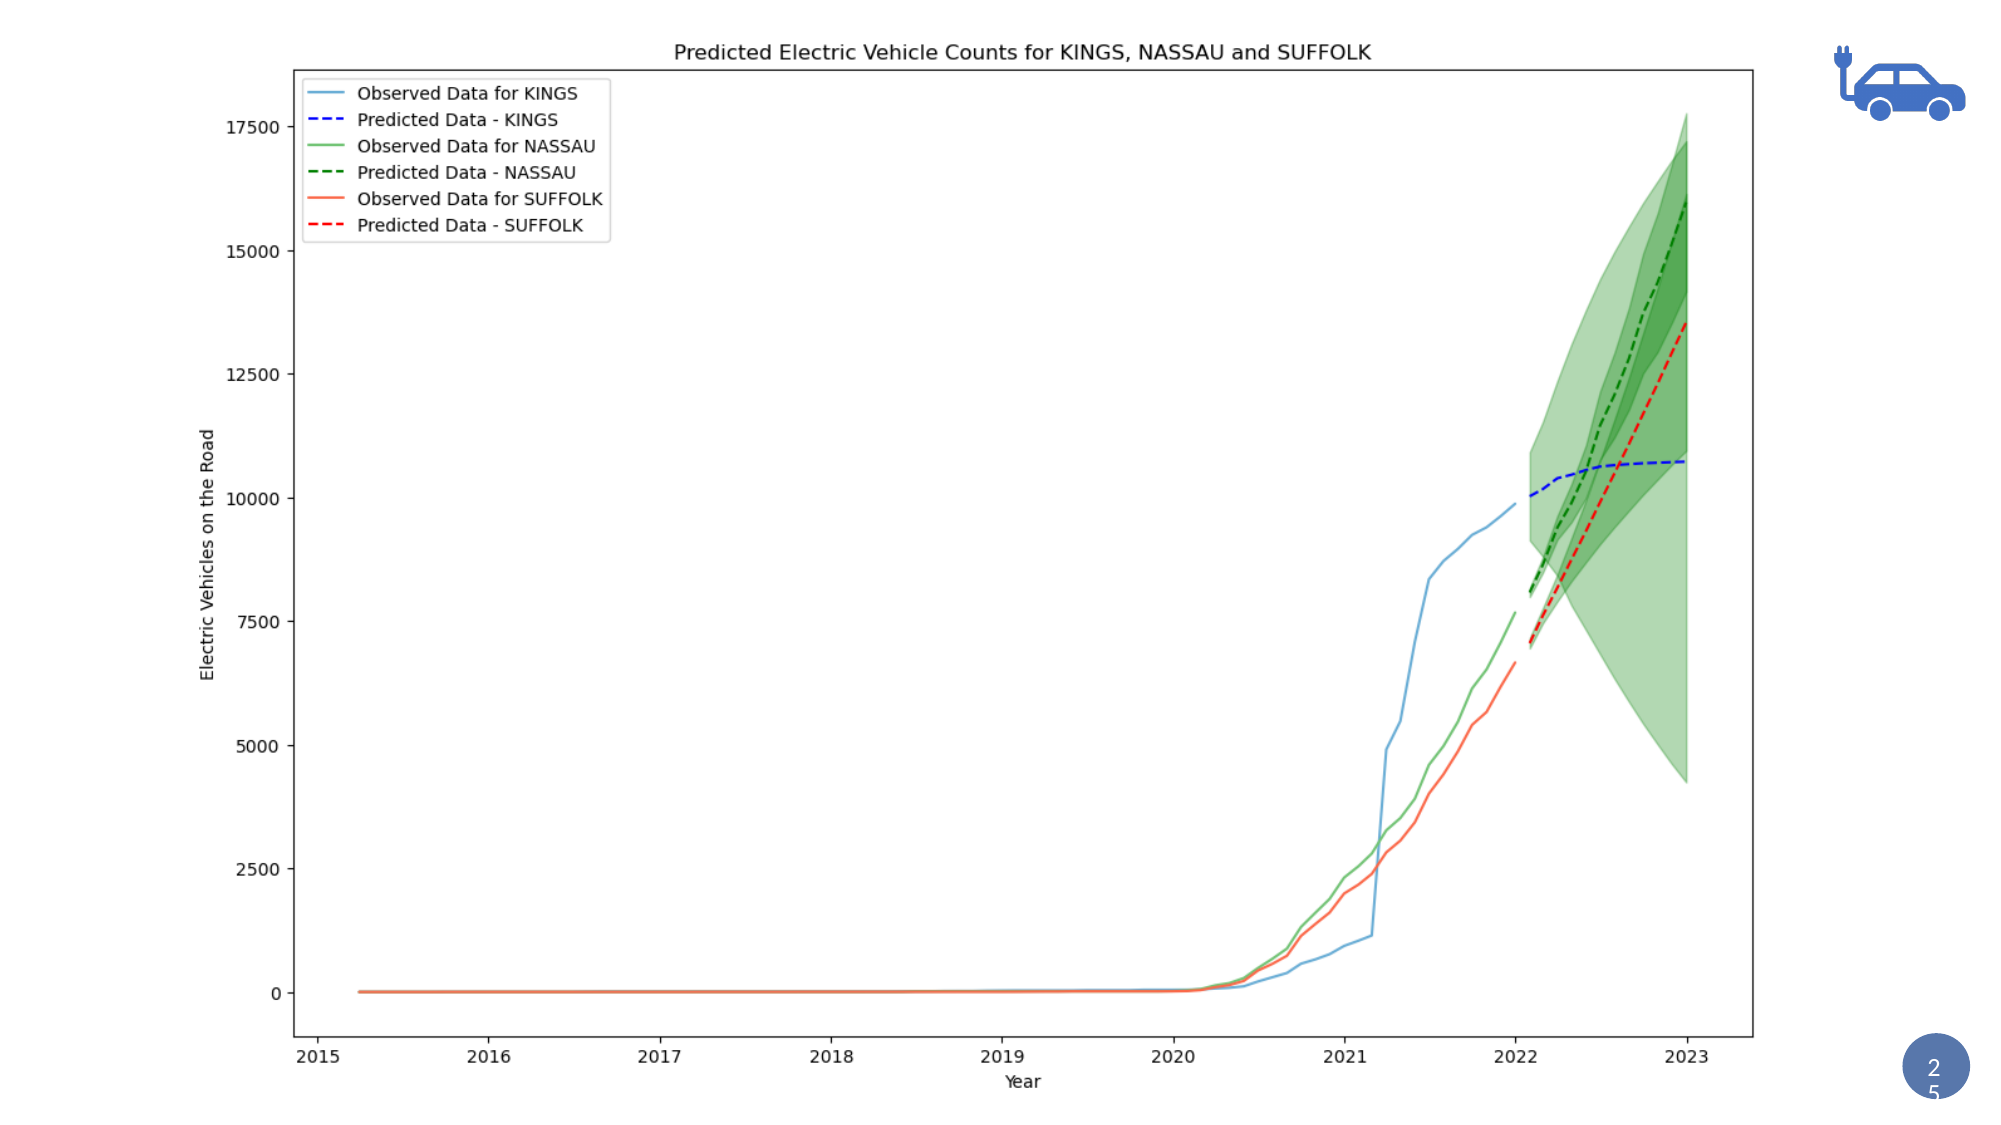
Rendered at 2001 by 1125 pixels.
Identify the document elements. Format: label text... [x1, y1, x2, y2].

slide_number 25 [1902, 1033, 1971, 1100]
picture [1828, 12, 1971, 155]
picture [188, 32, 1765, 1089]
